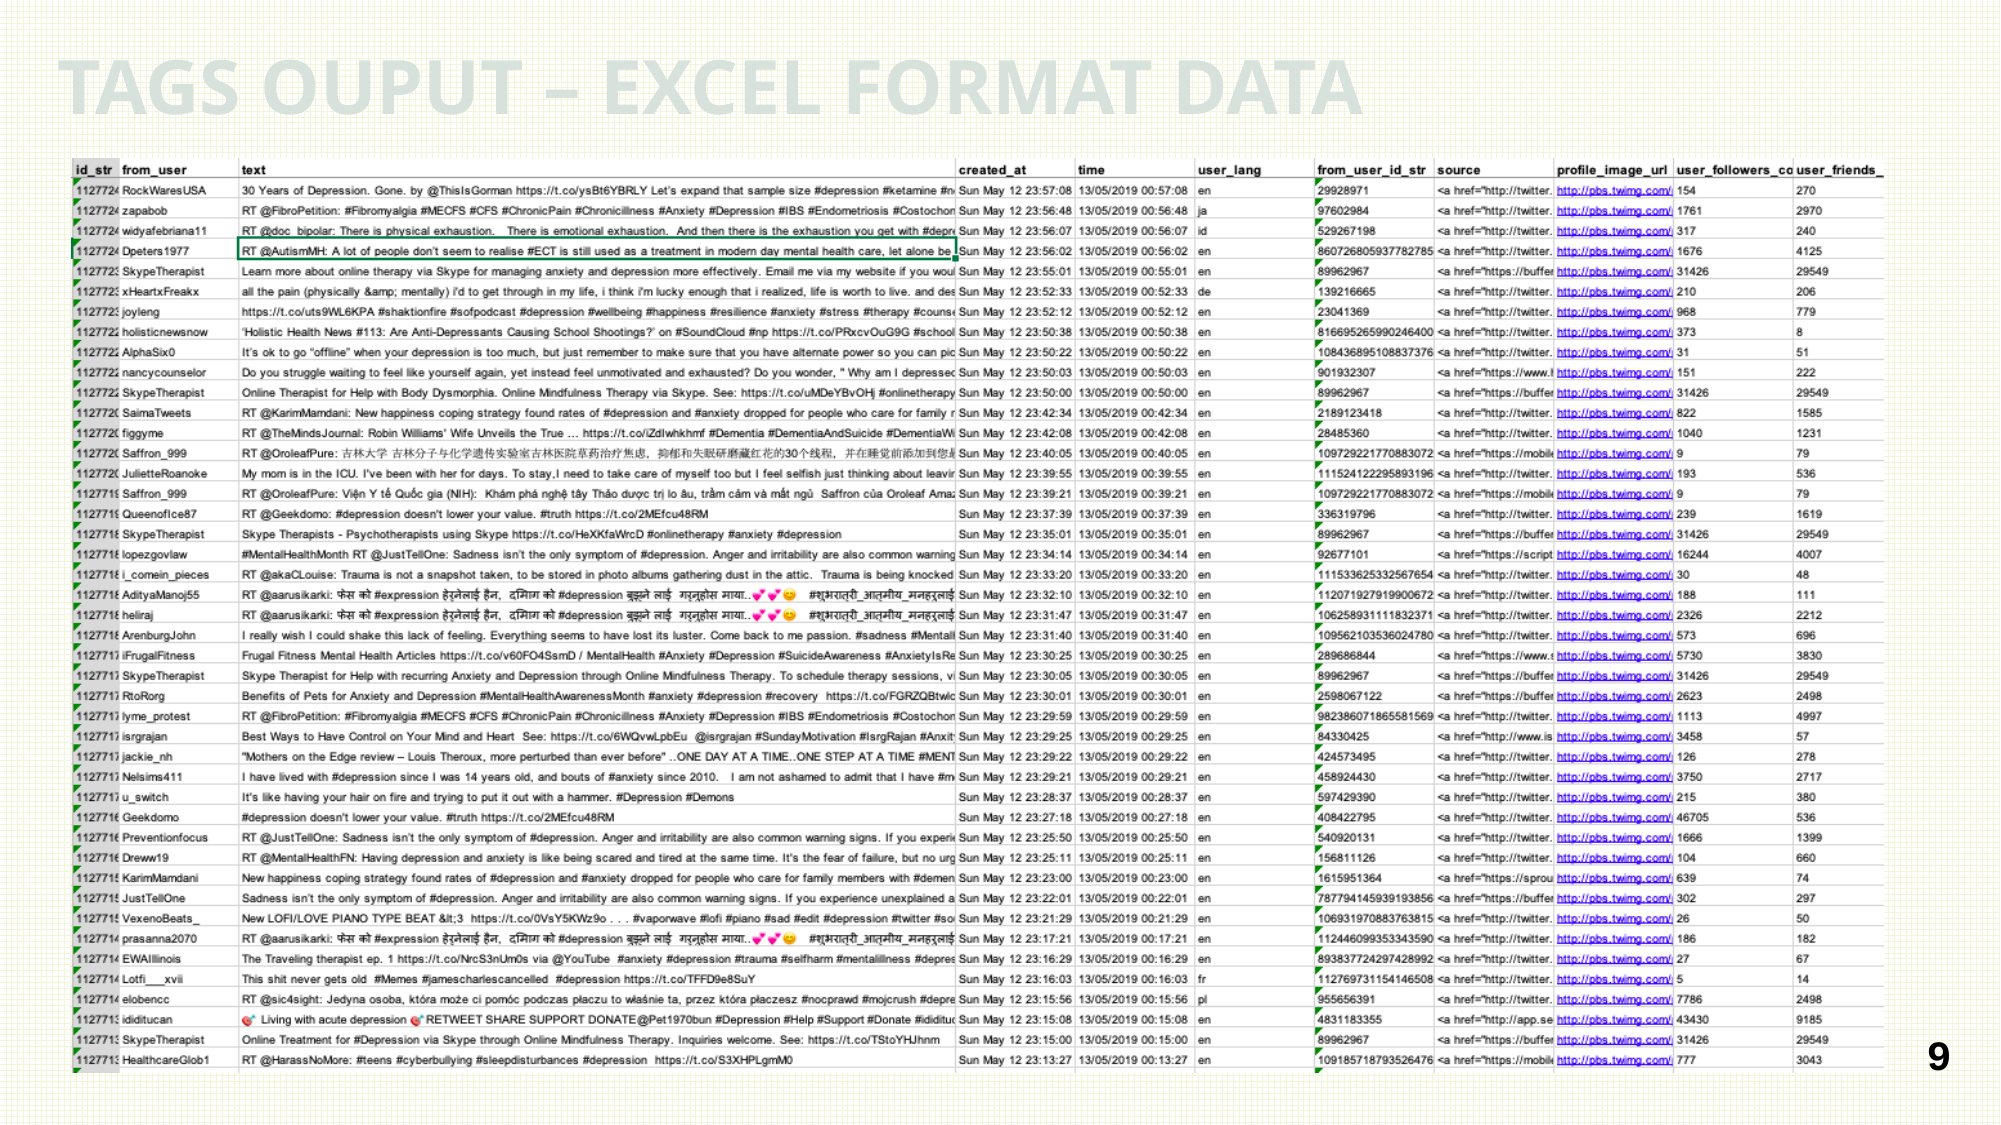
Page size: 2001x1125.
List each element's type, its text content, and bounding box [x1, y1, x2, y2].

title TAGS OUPUT – EXCEL FORMAT DATA [41, 31, 1767, 136]
slide_number 9 [1904, 1019, 1974, 1087]
picture [71, 157, 1885, 1073]
